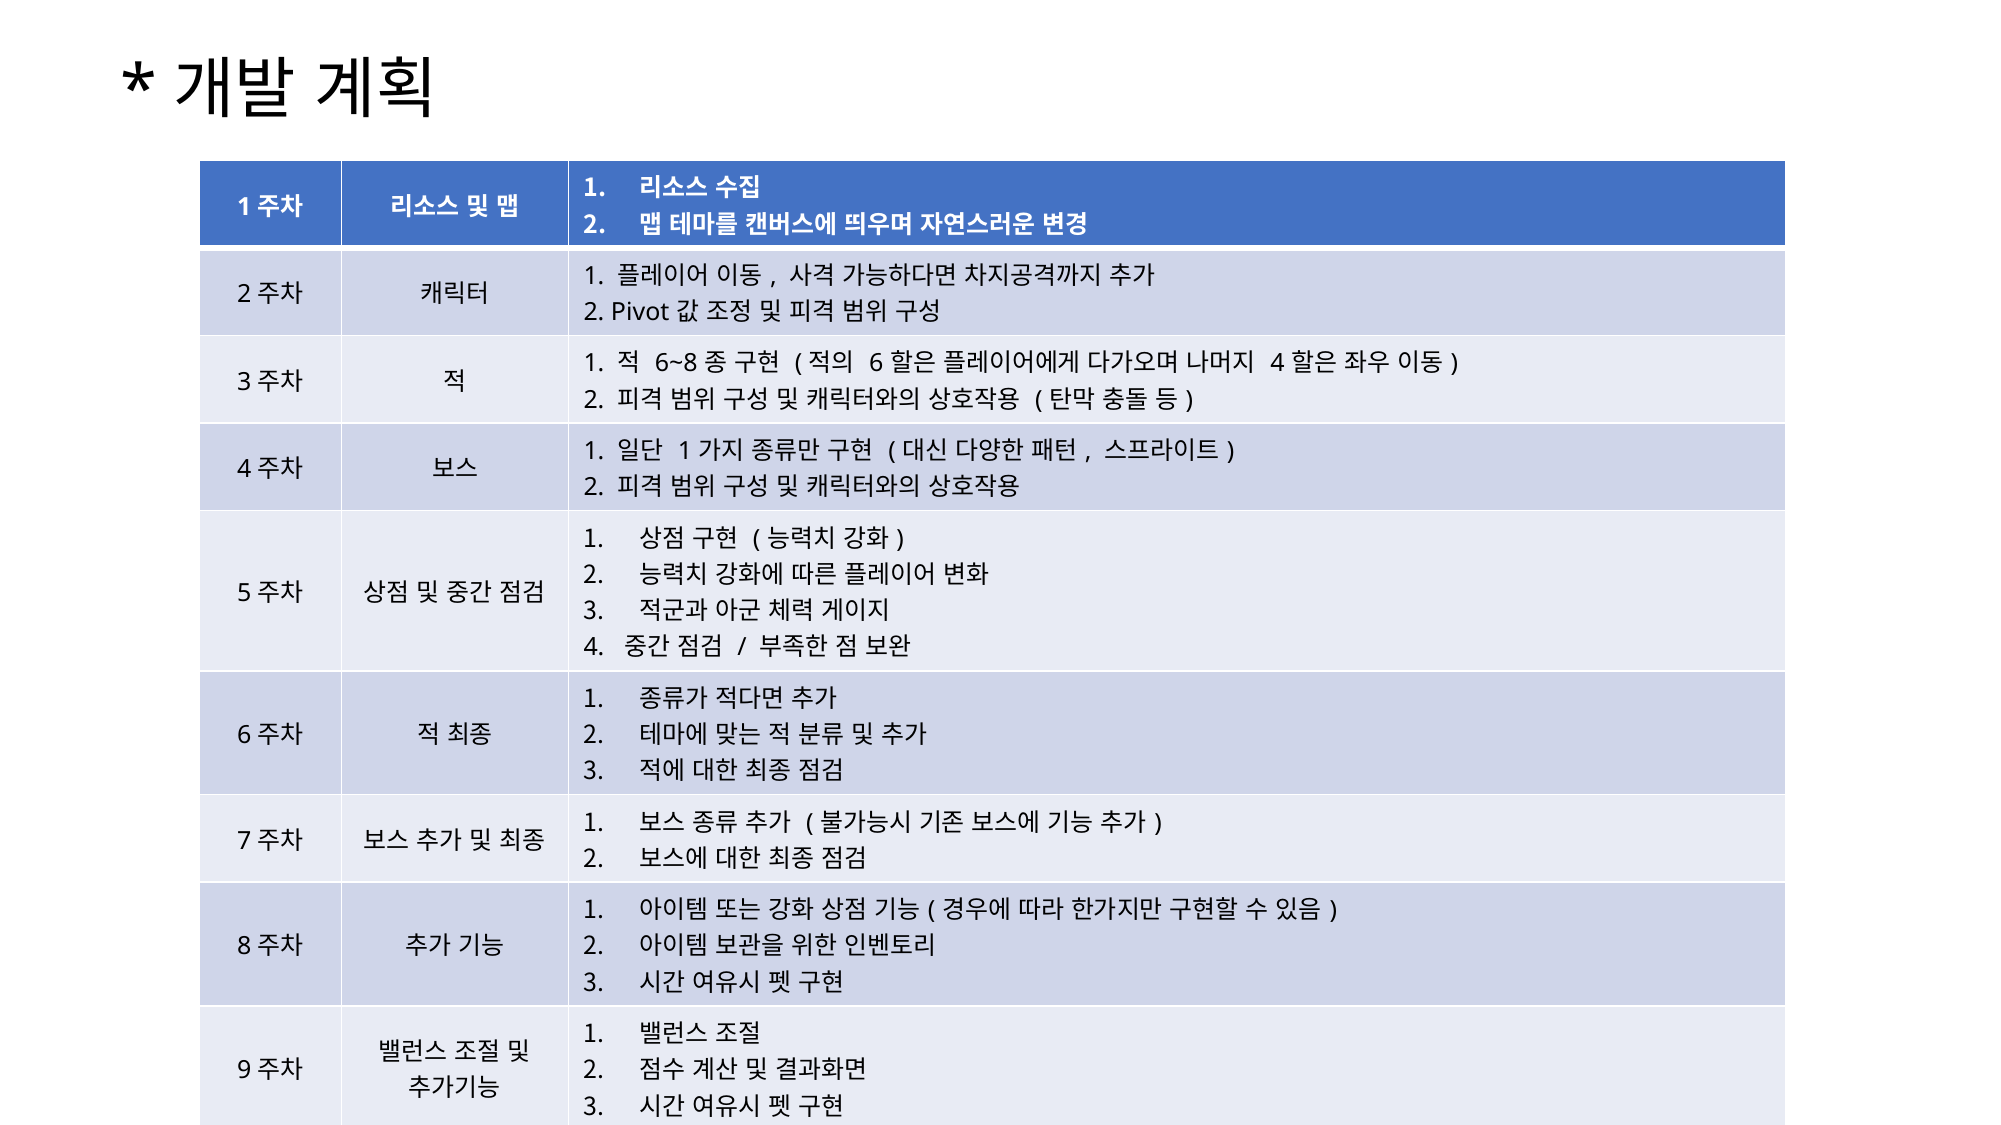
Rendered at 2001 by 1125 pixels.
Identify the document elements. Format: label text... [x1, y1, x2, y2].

table_cell 보스 [342, 424, 568, 510]
table_cell 적 최종 [342, 672, 568, 794]
table_cell 8주차 [200, 883, 341, 1005]
table_cell 7주차 [200, 795, 341, 881]
table_cell 1. 플레이어 이동, 사격 가능하다면 차지공격까지 추가 2. Pivot값 조정 및 피격 범위 구성 [569, 251, 1785, 335]
table_cell 상점 및 중간 점검 [342, 511, 568, 670]
table_header 리소스 및 맵 [342, 161, 568, 245]
table_cell 보스 종류 추가 (불가능시 기존 보스에 기능 추가) 보스에 대한 최종 점검 [569, 795, 1785, 881]
table_cell 6주차 [200, 672, 341, 794]
table_cell 3주차 [200, 336, 341, 422]
table_cell 적 [342, 336, 568, 422]
table_cell 캐릭터 [342, 251, 568, 335]
table_cell 2주차 [200, 251, 341, 335]
table_header 1주차 [200, 161, 341, 245]
table_cell 4주차 [200, 424, 341, 510]
table_cell 종류가 적다면 추가 테마에 맞는 적 분류 및 추가 적에 대한 최종 점검 [569, 672, 1785, 794]
table_cell 9주차 [200, 1007, 341, 1125]
table_cell 5주차 [200, 511, 341, 670]
table_cell 1. 적 6~8종 구현 (적의 6할은 플레이어에게 다가오며 나머지 4할은 좌우 이동) 2. 피격 범위 구성 및 캐릭터와의 상호작용 (탄막 충돌 등) [569, 336, 1785, 422]
table_cell 아이템 또는 강화 상점 기능(경우에 따라 한가지만 구현할 수 있음) 아이템 보관을 위한 인벤토리 시간 여유시 펫 구현 [569, 883, 1785, 1005]
table_cell 밸런스 조절 점수 계산 및 결과화면 시간 여유시 펫 구현 [569, 1007, 1785, 1125]
table_header 리소스 수집 맵 테마를 캔버스에 띄우며 자연스러운 변경 [569, 161, 1785, 245]
table_cell 밸런스 조절 및 추가기능 [342, 1007, 568, 1125]
title *개발 계획 [105, 0, 1831, 200]
table_cell 1. 일단 1가지 종류만 구현 (대신 다양한 패턴, 스프라이트) 2. 피격 범위 구성 및 캐릭터와의 상호작용 [569, 424, 1785, 510]
table_cell 추가 기능 [342, 883, 568, 1005]
table_cell 보스 추가 및 최종 [342, 795, 568, 881]
table_cell 상점 구현 (능력치 강화) 능력치 강화에 따른 플레이어 변화 적군과 아군 체력 게이지 4. 중간 점검 / 부족한 점 보완 [569, 511, 1785, 670]
